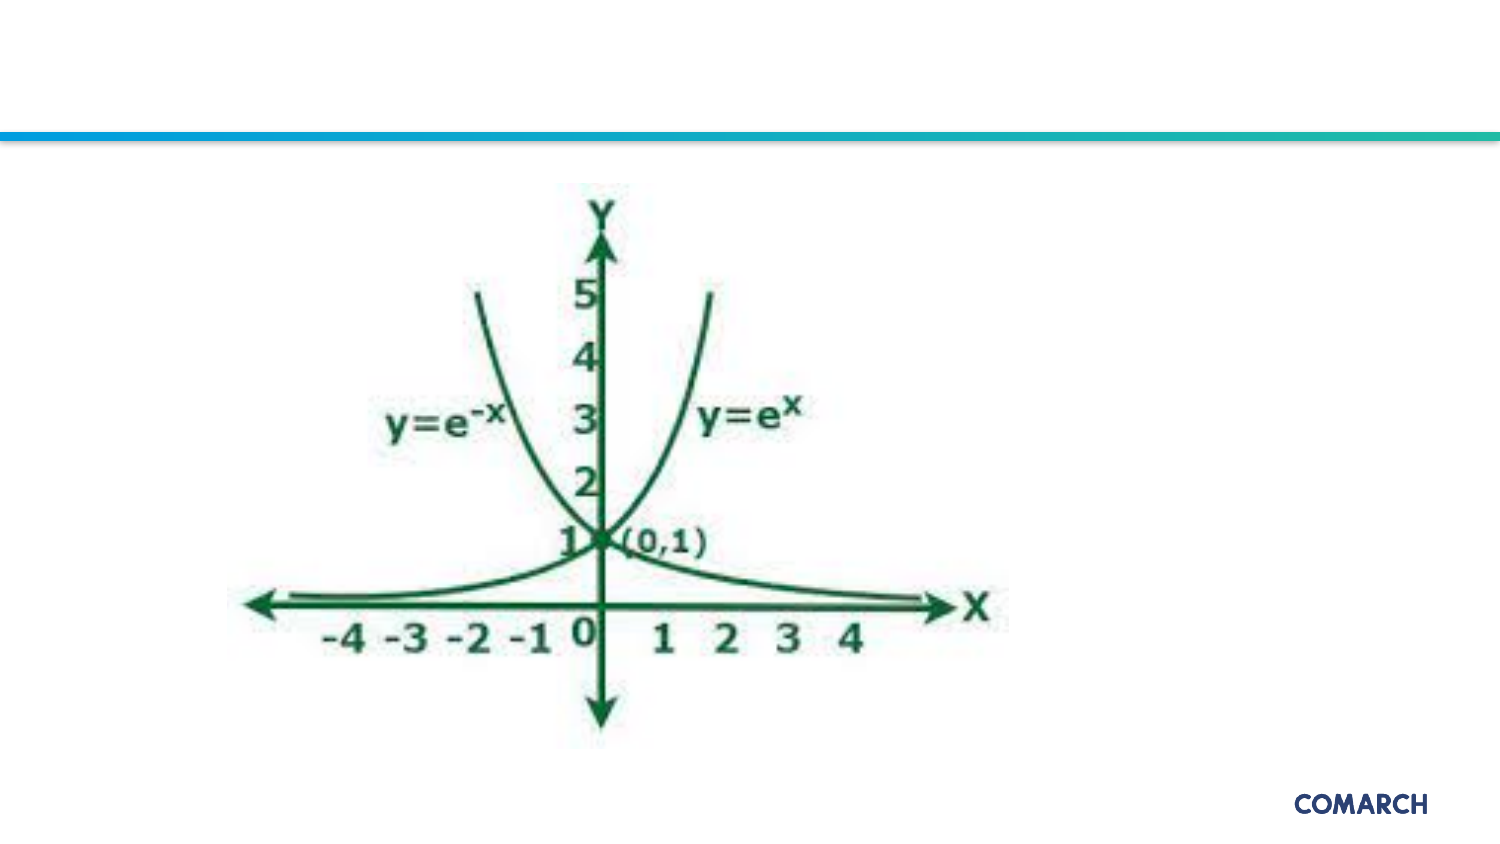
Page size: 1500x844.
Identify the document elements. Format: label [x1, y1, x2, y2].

picture [226, 182, 1009, 749]
picture [1294, 793, 1427, 814]
